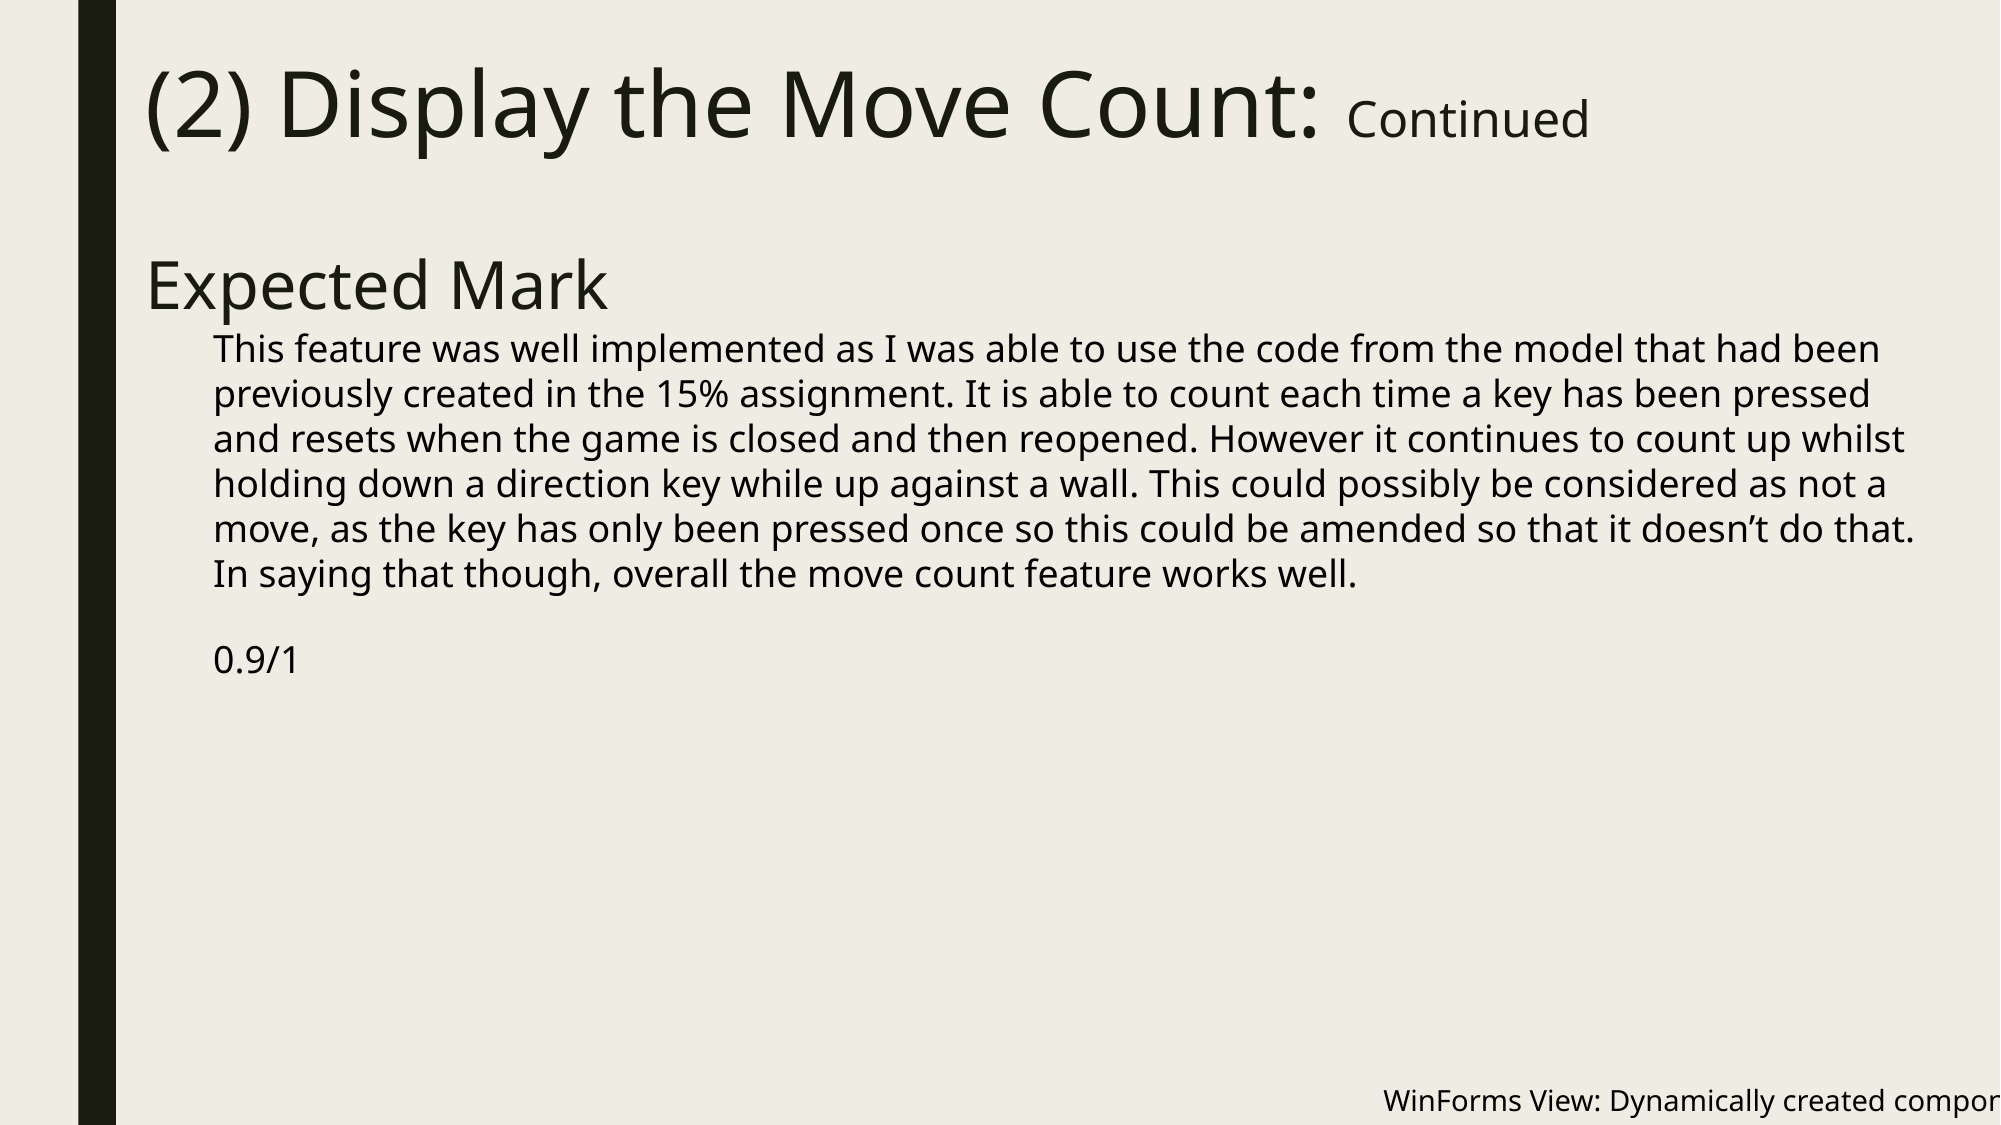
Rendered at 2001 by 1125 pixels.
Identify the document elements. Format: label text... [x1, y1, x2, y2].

text_box Expected Mark [130, 244, 748, 368]
text_box WinForms View: Dynamically created components [1368, 1074, 2000, 1125]
text_box This feature was well implemented as I was able to use the code from the model that had been previously created in the 15% assignment. It is able to count each time a key has been pressed and resets when the game is closed and then reopened. However it continues to count up whilst holding down a direction key while up against a wall. This could possibly be considered as not a move, as the key has only been pressed once so this could be amended so that it doesn’t do that. In saying that though, overall the move count feature works well. [198, 317, 1936, 603]
text_box 0.9/1 [198, 628, 1946, 689]
title (2) Display the Move Count: Continued [130, 51, 2000, 296]
